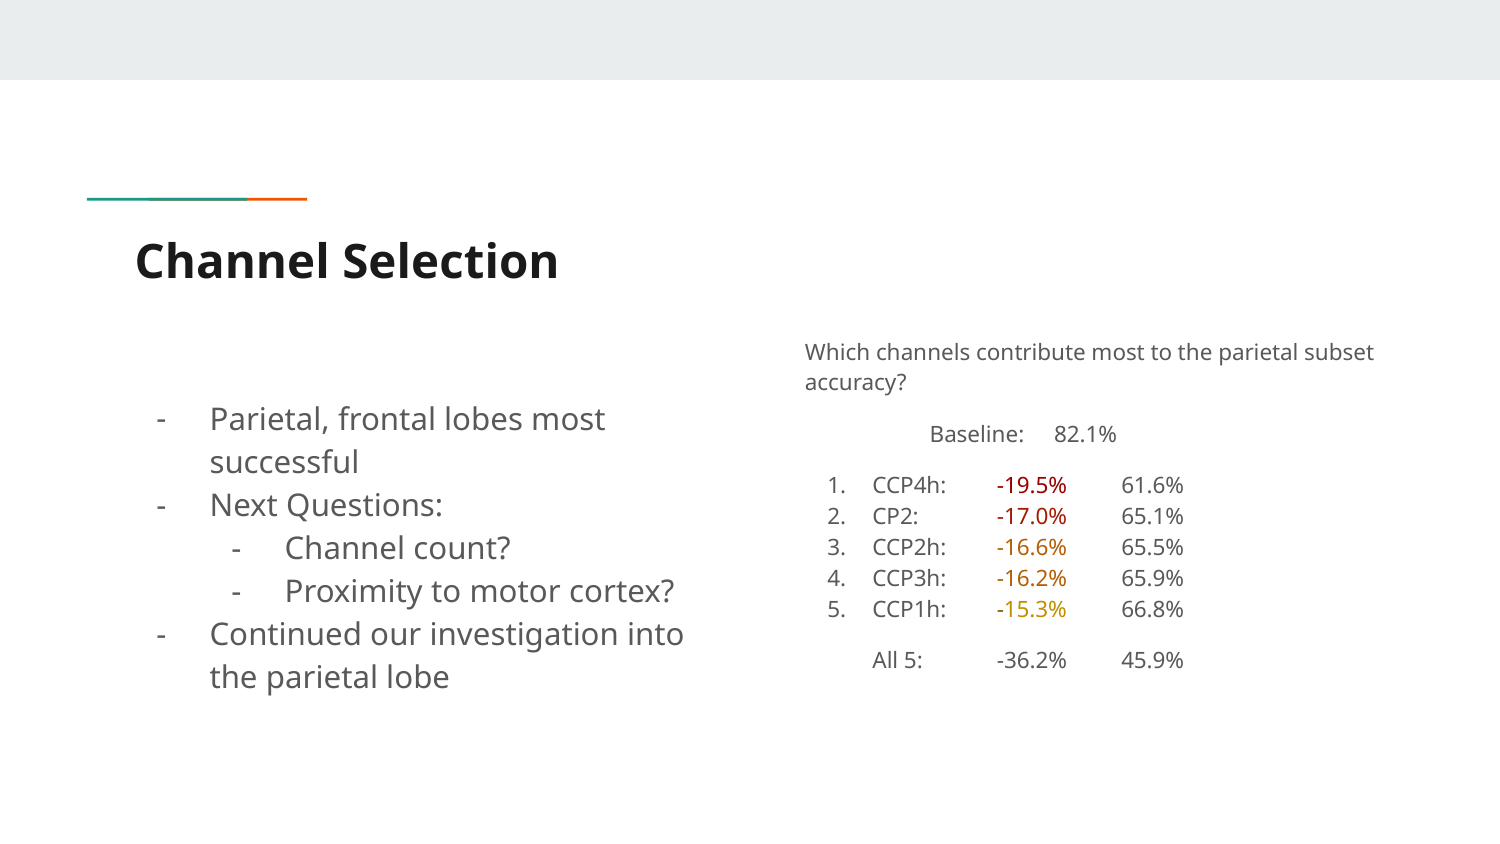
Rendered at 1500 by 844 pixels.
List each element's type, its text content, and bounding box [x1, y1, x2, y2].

list Parietal, frontal lobes most successful Next Questions: Channel count? Proximity to motor cortex? Continued our investigation into the parietal lobe [119, 378, 739, 750]
title Channel Selection [119, 216, 1381, 305]
list Which channels contribute most to the parietal subset accuracy? Baseline: 82.1% CCP4h: -19.5% 61.6% CP2: -17.0% 65.1% CCP2h: -16.6% 65.5% CCP3h: -16.2% 65.9% CCP1h: -15.3% 66.8% All 5: -36.2% 45.9% [790, 318, 1410, 690]
